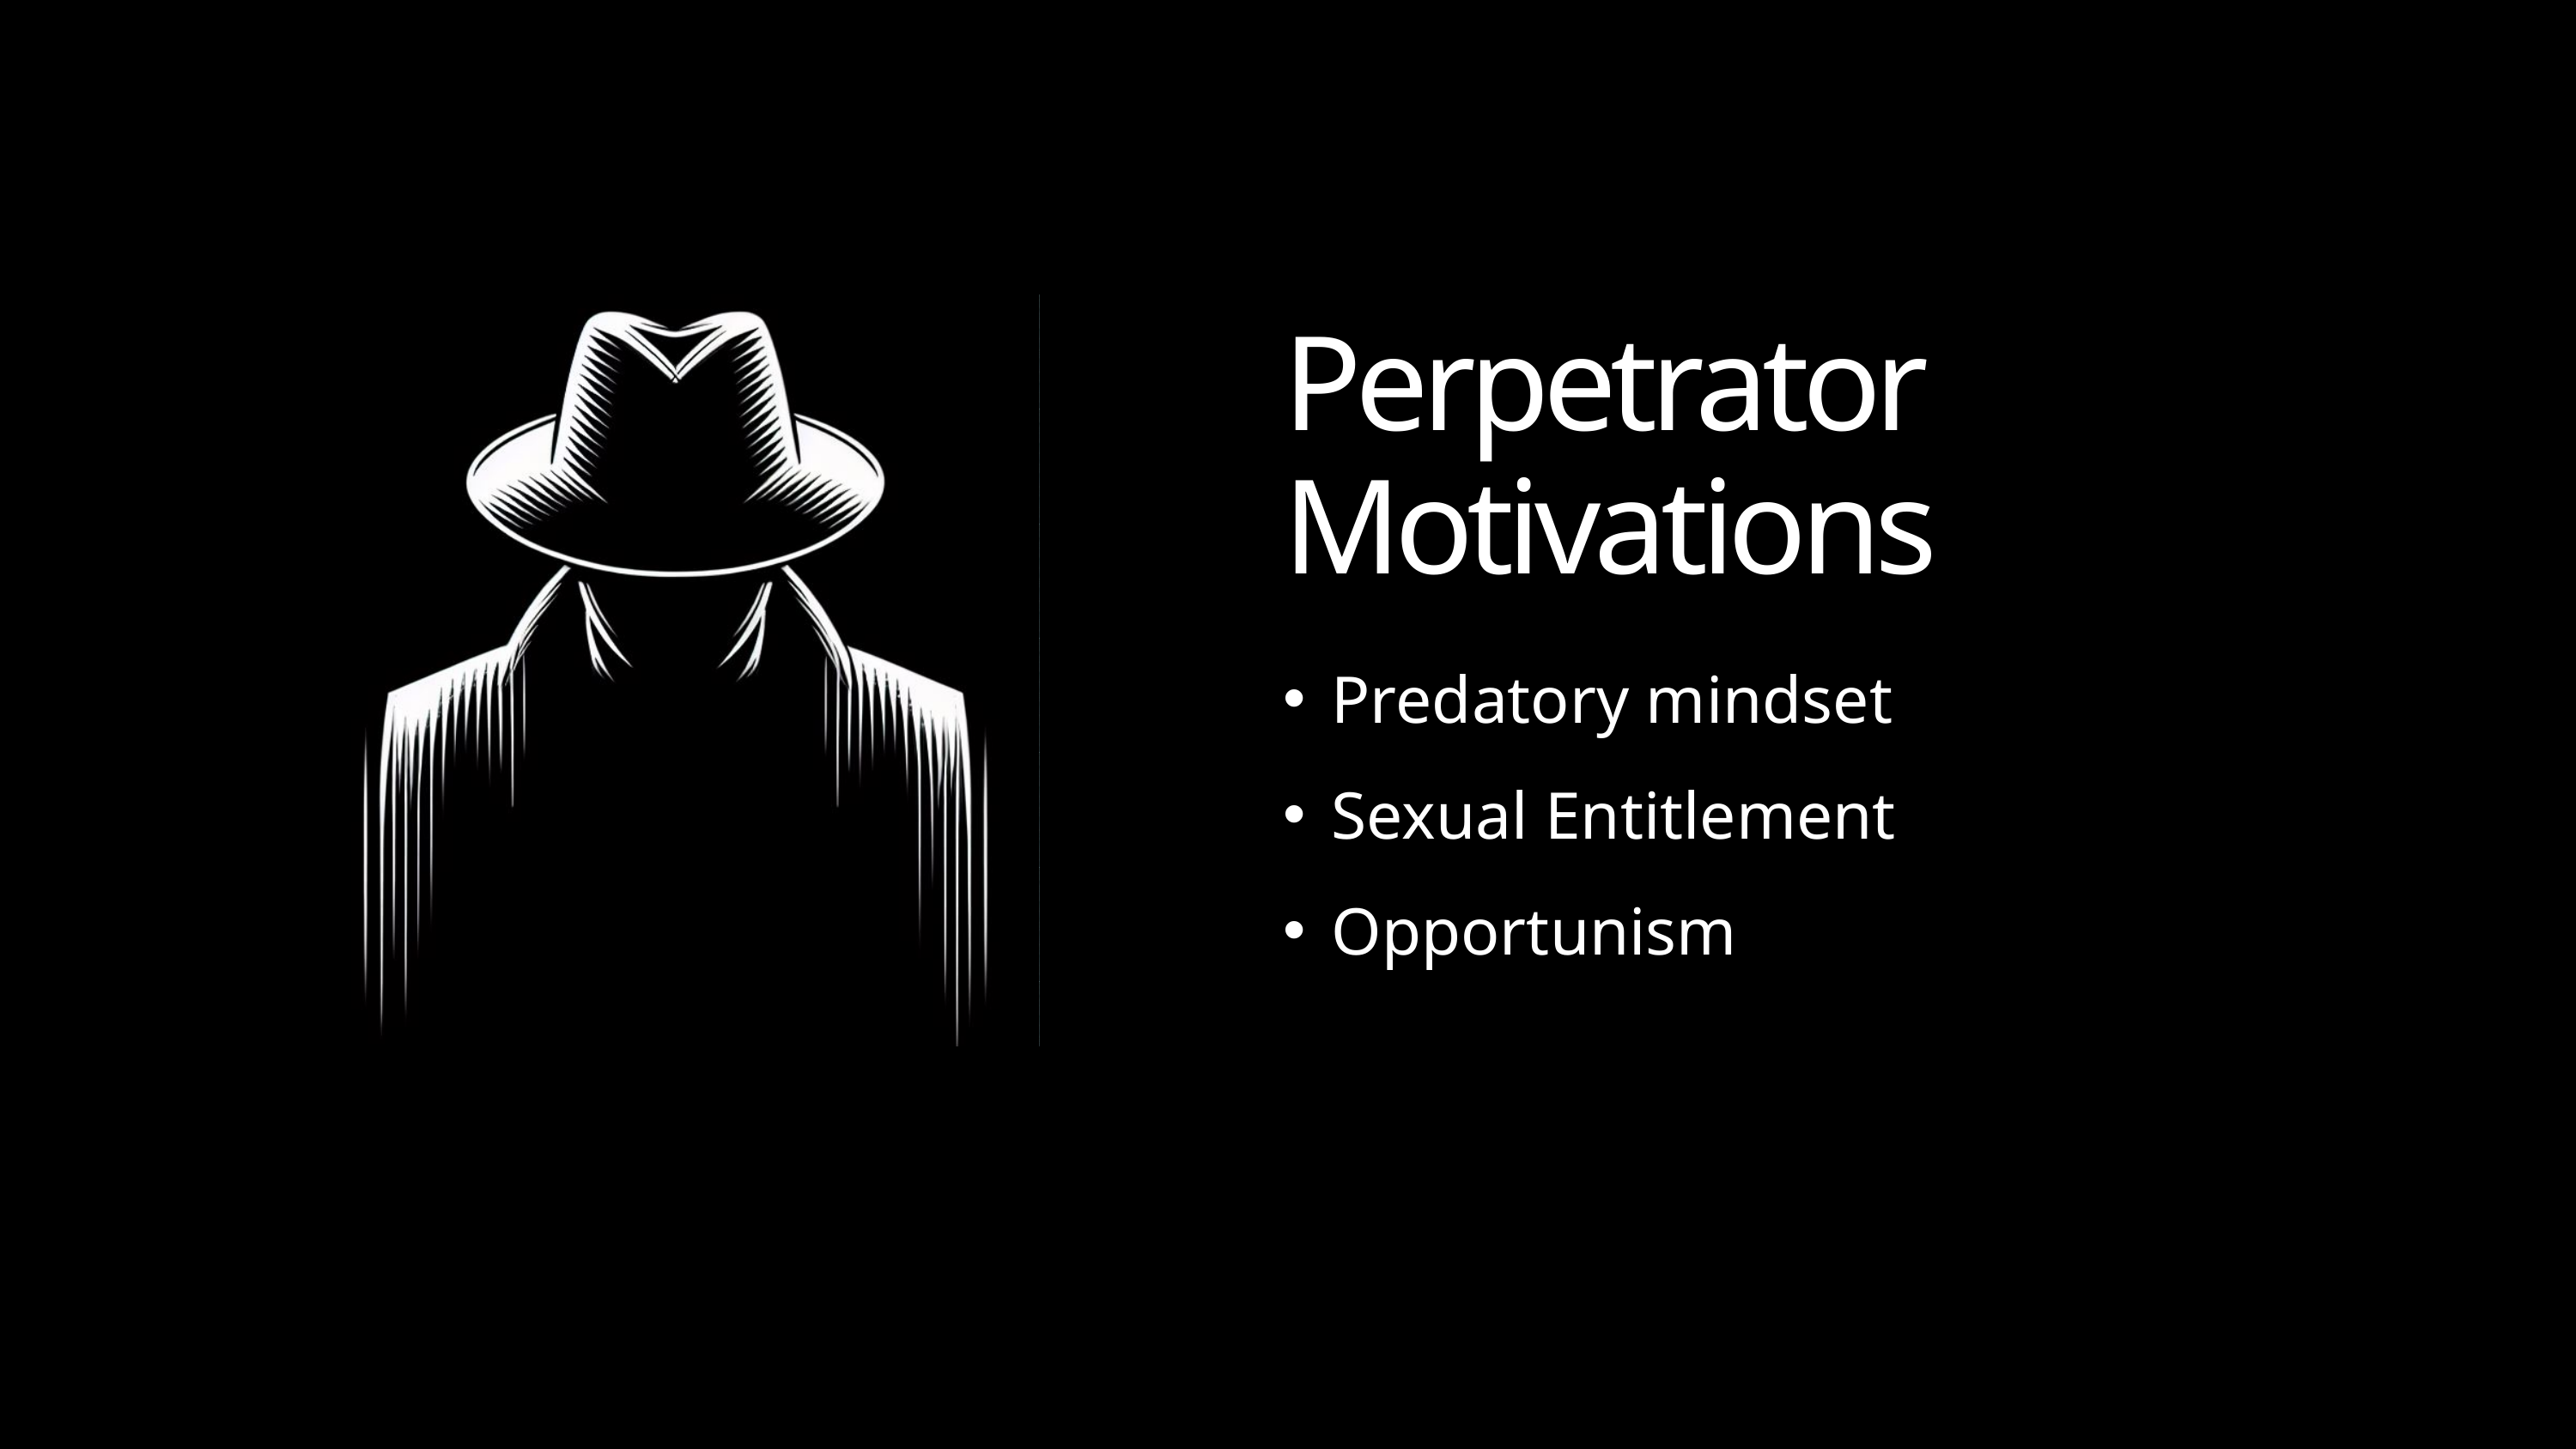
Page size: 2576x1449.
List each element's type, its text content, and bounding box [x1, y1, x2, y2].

picture [321, 294, 1040, 1046]
text_box Predatory mindset Sexual Entitlement Opportunism [1283, 620, 2364, 1083]
text_box Perpetrator Motivations [1283, 312, 2336, 601]
